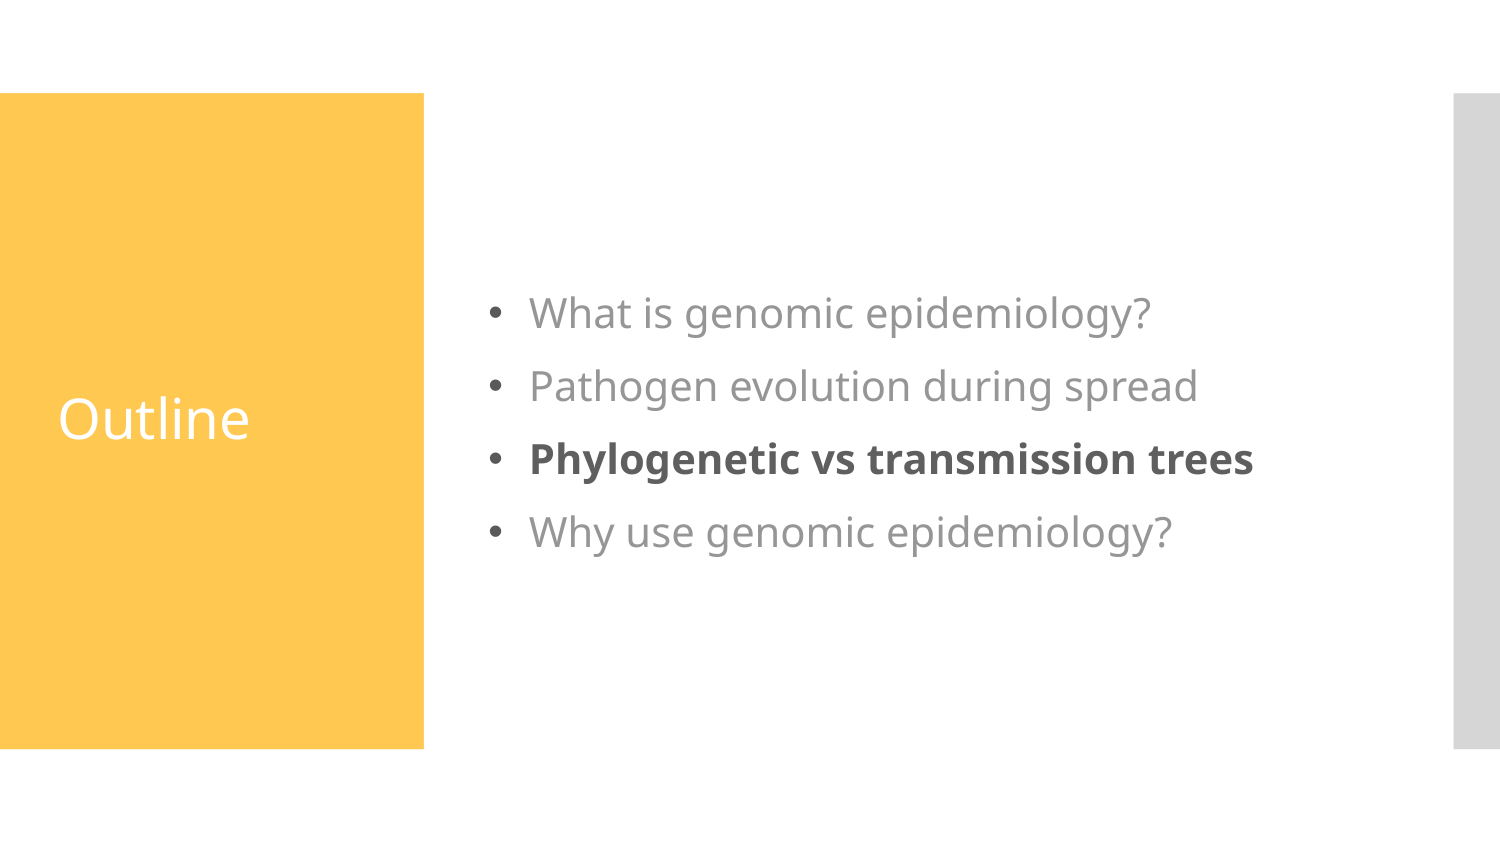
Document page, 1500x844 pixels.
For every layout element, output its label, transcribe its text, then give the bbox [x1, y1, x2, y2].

title Outline [31, 138, 394, 705]
list What is genomic epidemiology? Pathogen evolution during spread Phylogenetic vs transmission trees Why use genomic epidemiology? [476, 106, 1416, 737]
